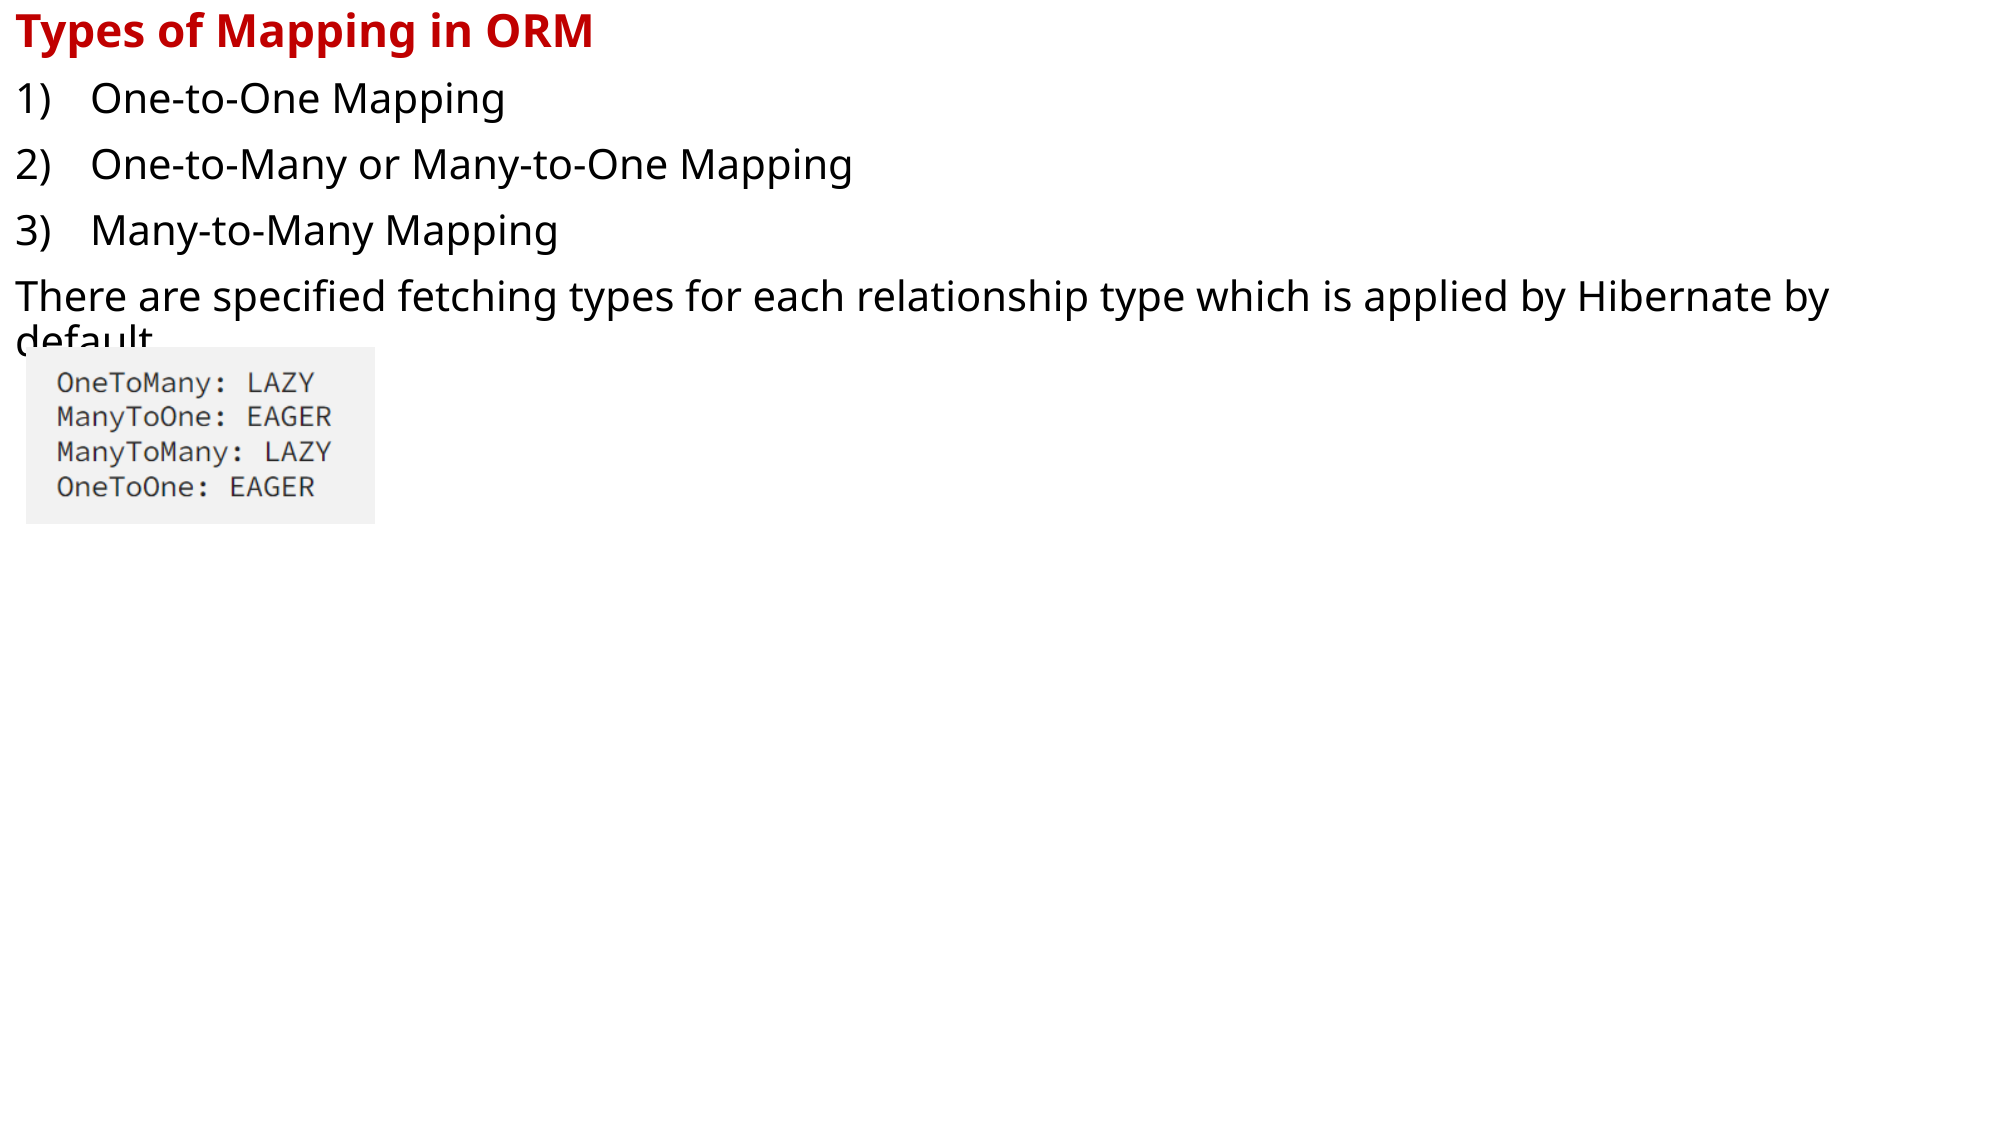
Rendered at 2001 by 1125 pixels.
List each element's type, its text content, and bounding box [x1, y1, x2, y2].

list Types of Mapping in ORM One-to-One Mapping One-to-Many or Many-to-One Mapping Many-to-Many Mapping There are specified fetching types for each relationship type which is applied by Hibernate by default. [0, 0, 2000, 1125]
picture [26, 346, 375, 524]
